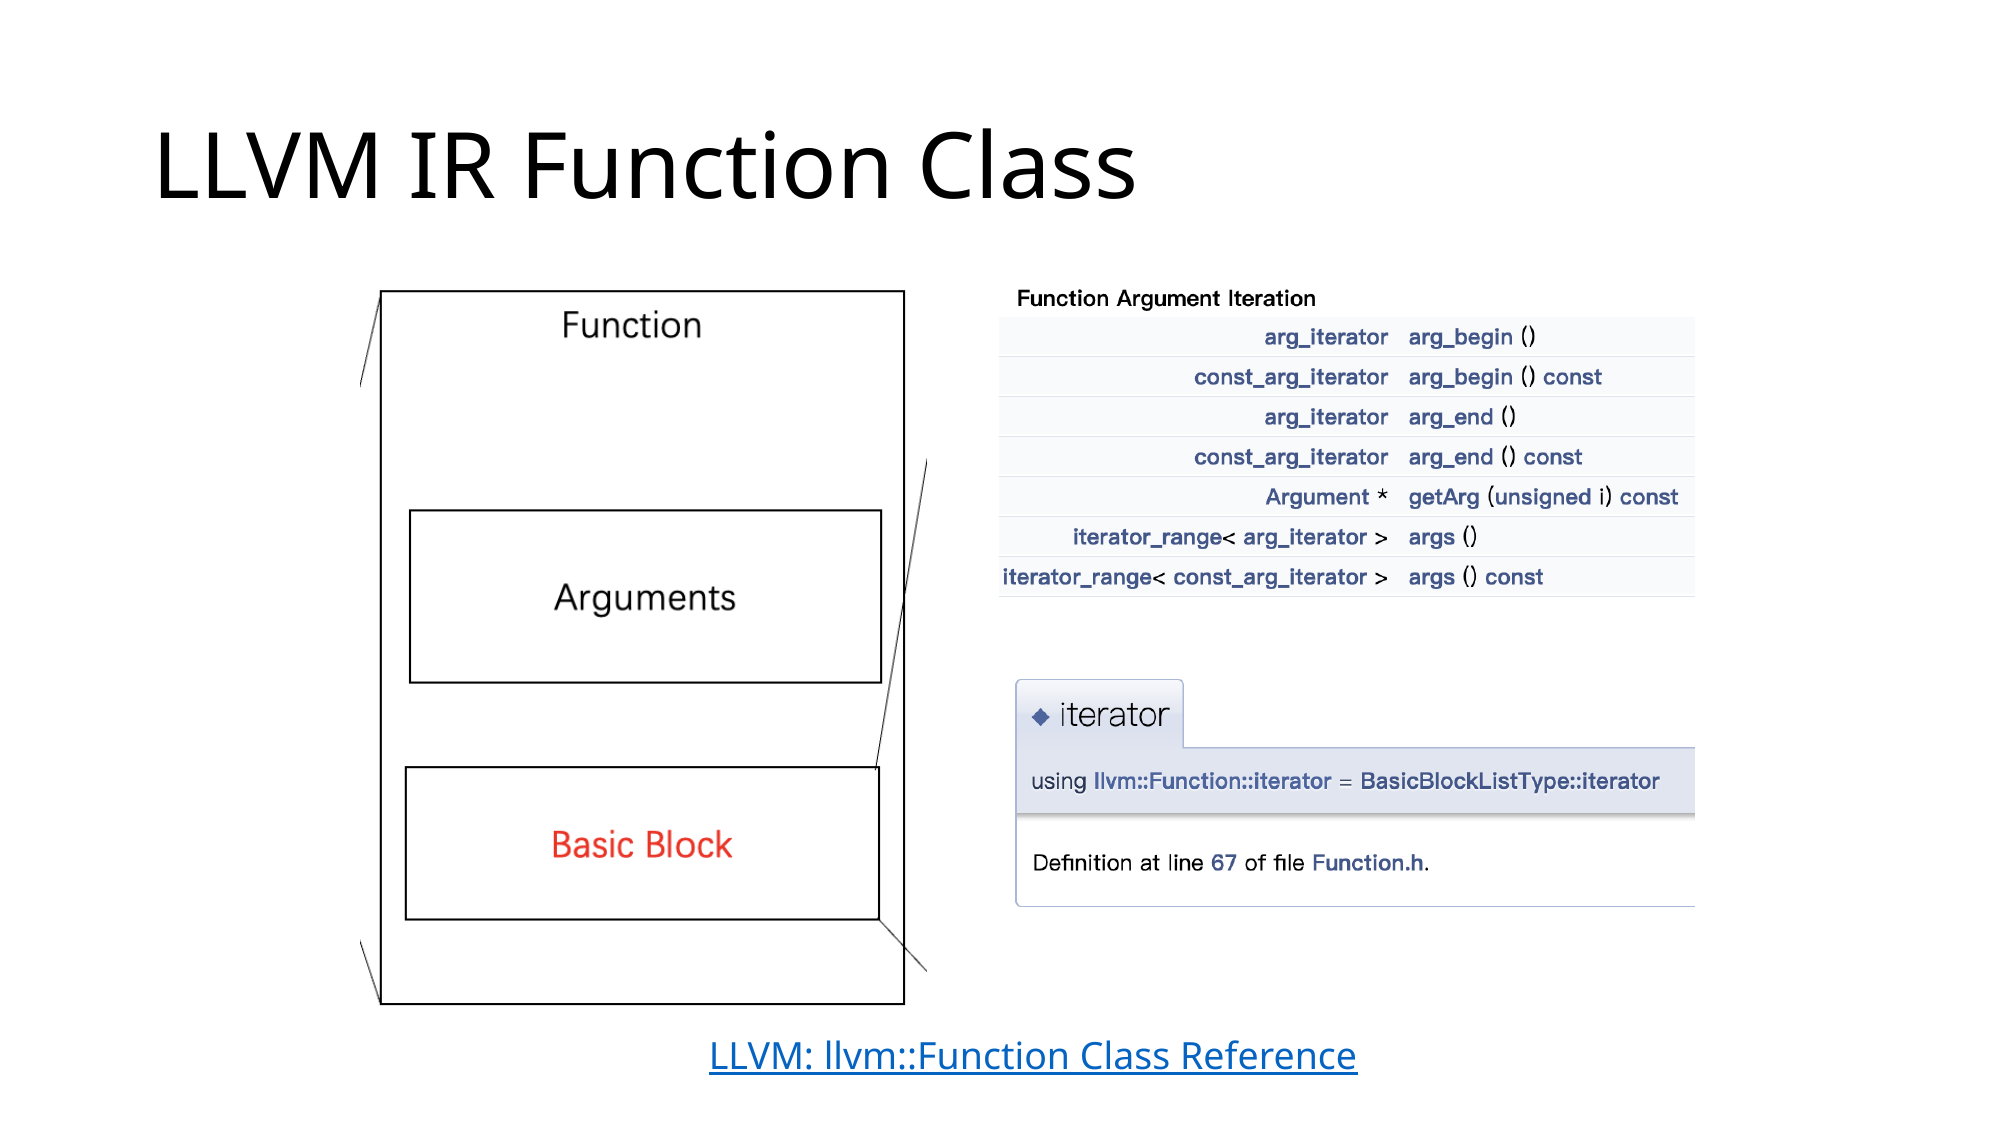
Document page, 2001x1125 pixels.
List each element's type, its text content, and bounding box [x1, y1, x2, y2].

text_box LLVM: llvm::Function Class Reference [694, 1024, 1695, 1091]
picture [360, 262, 927, 1026]
picture [999, 277, 1695, 605]
title LLVM IR Function Class [137, 59, 1863, 278]
picture [999, 663, 1695, 907]
